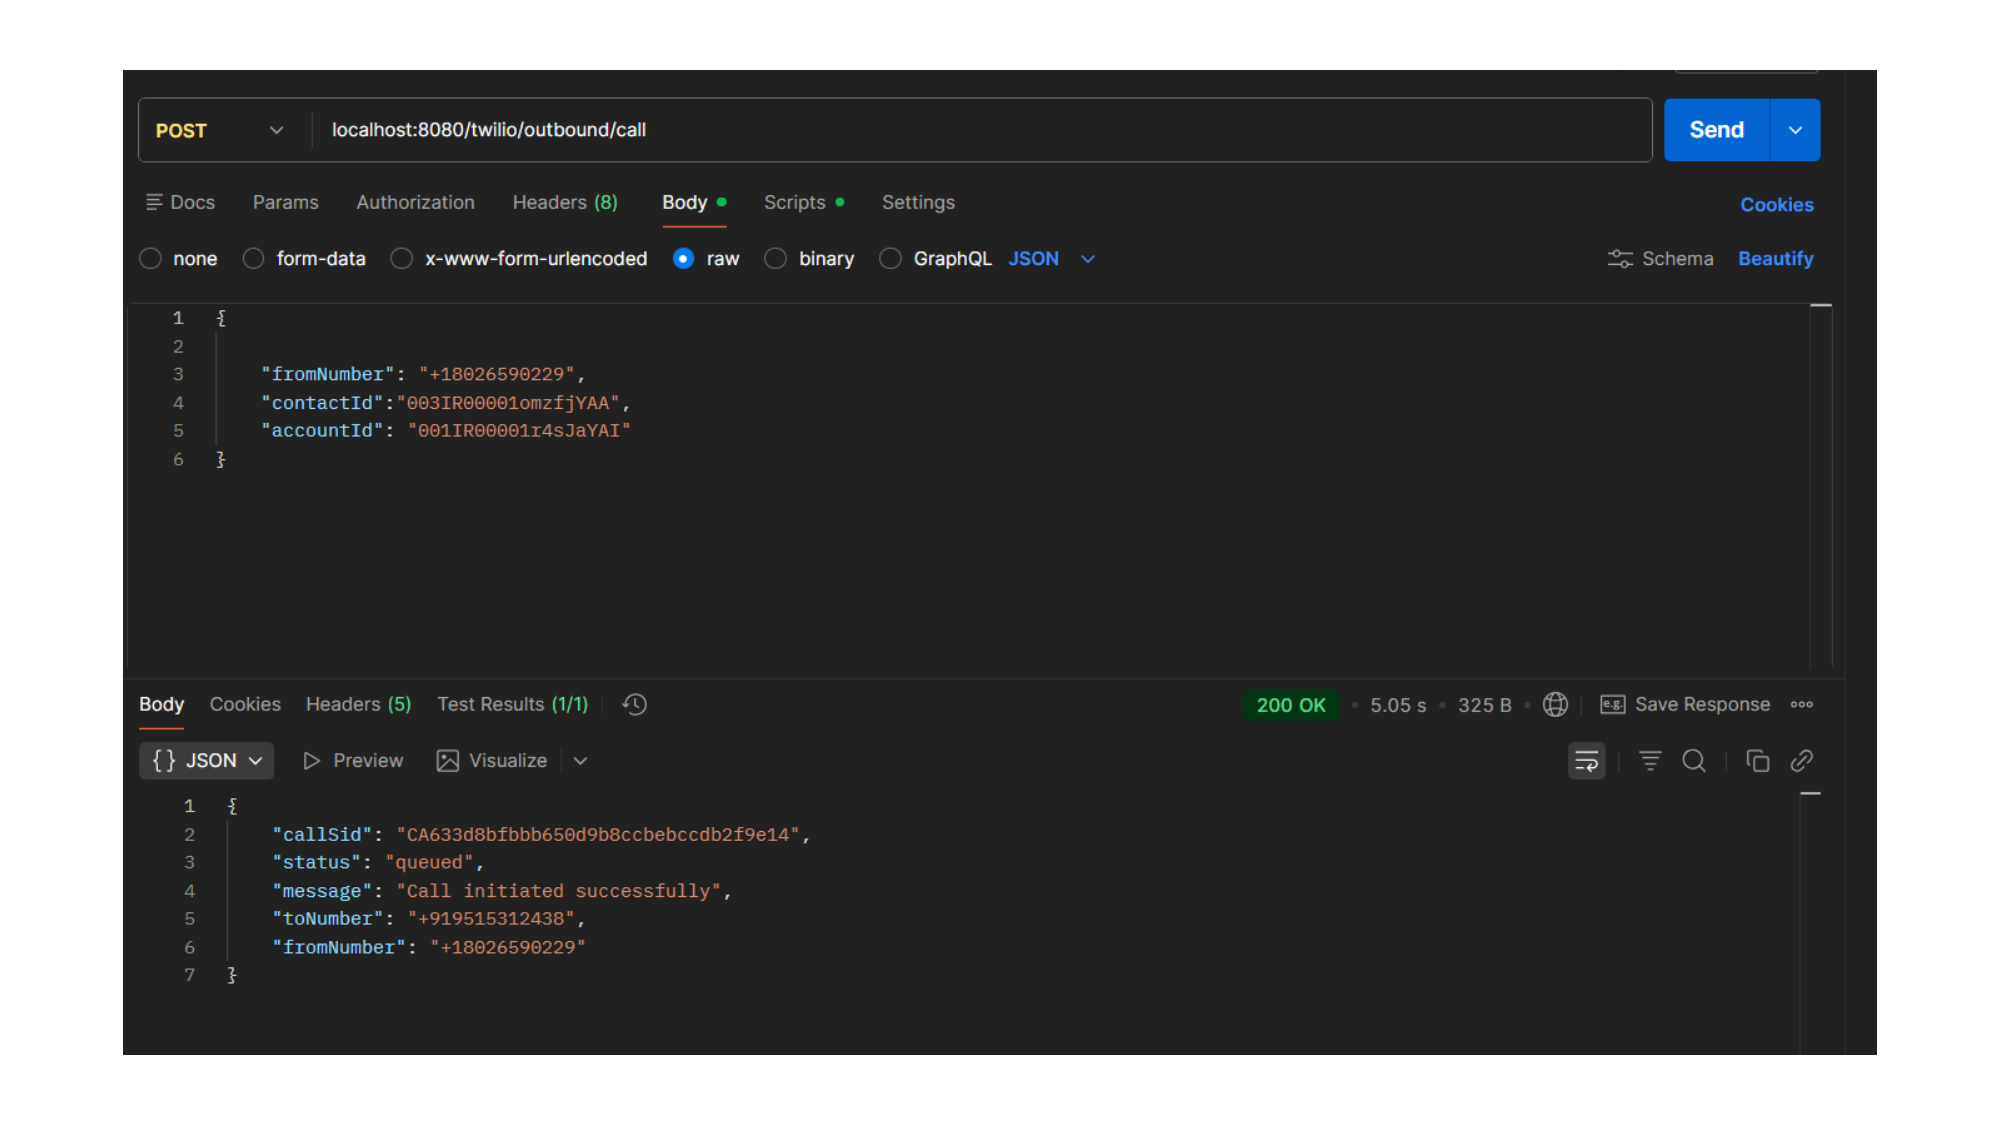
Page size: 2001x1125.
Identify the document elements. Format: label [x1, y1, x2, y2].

picture [123, 70, 1877, 1055]
